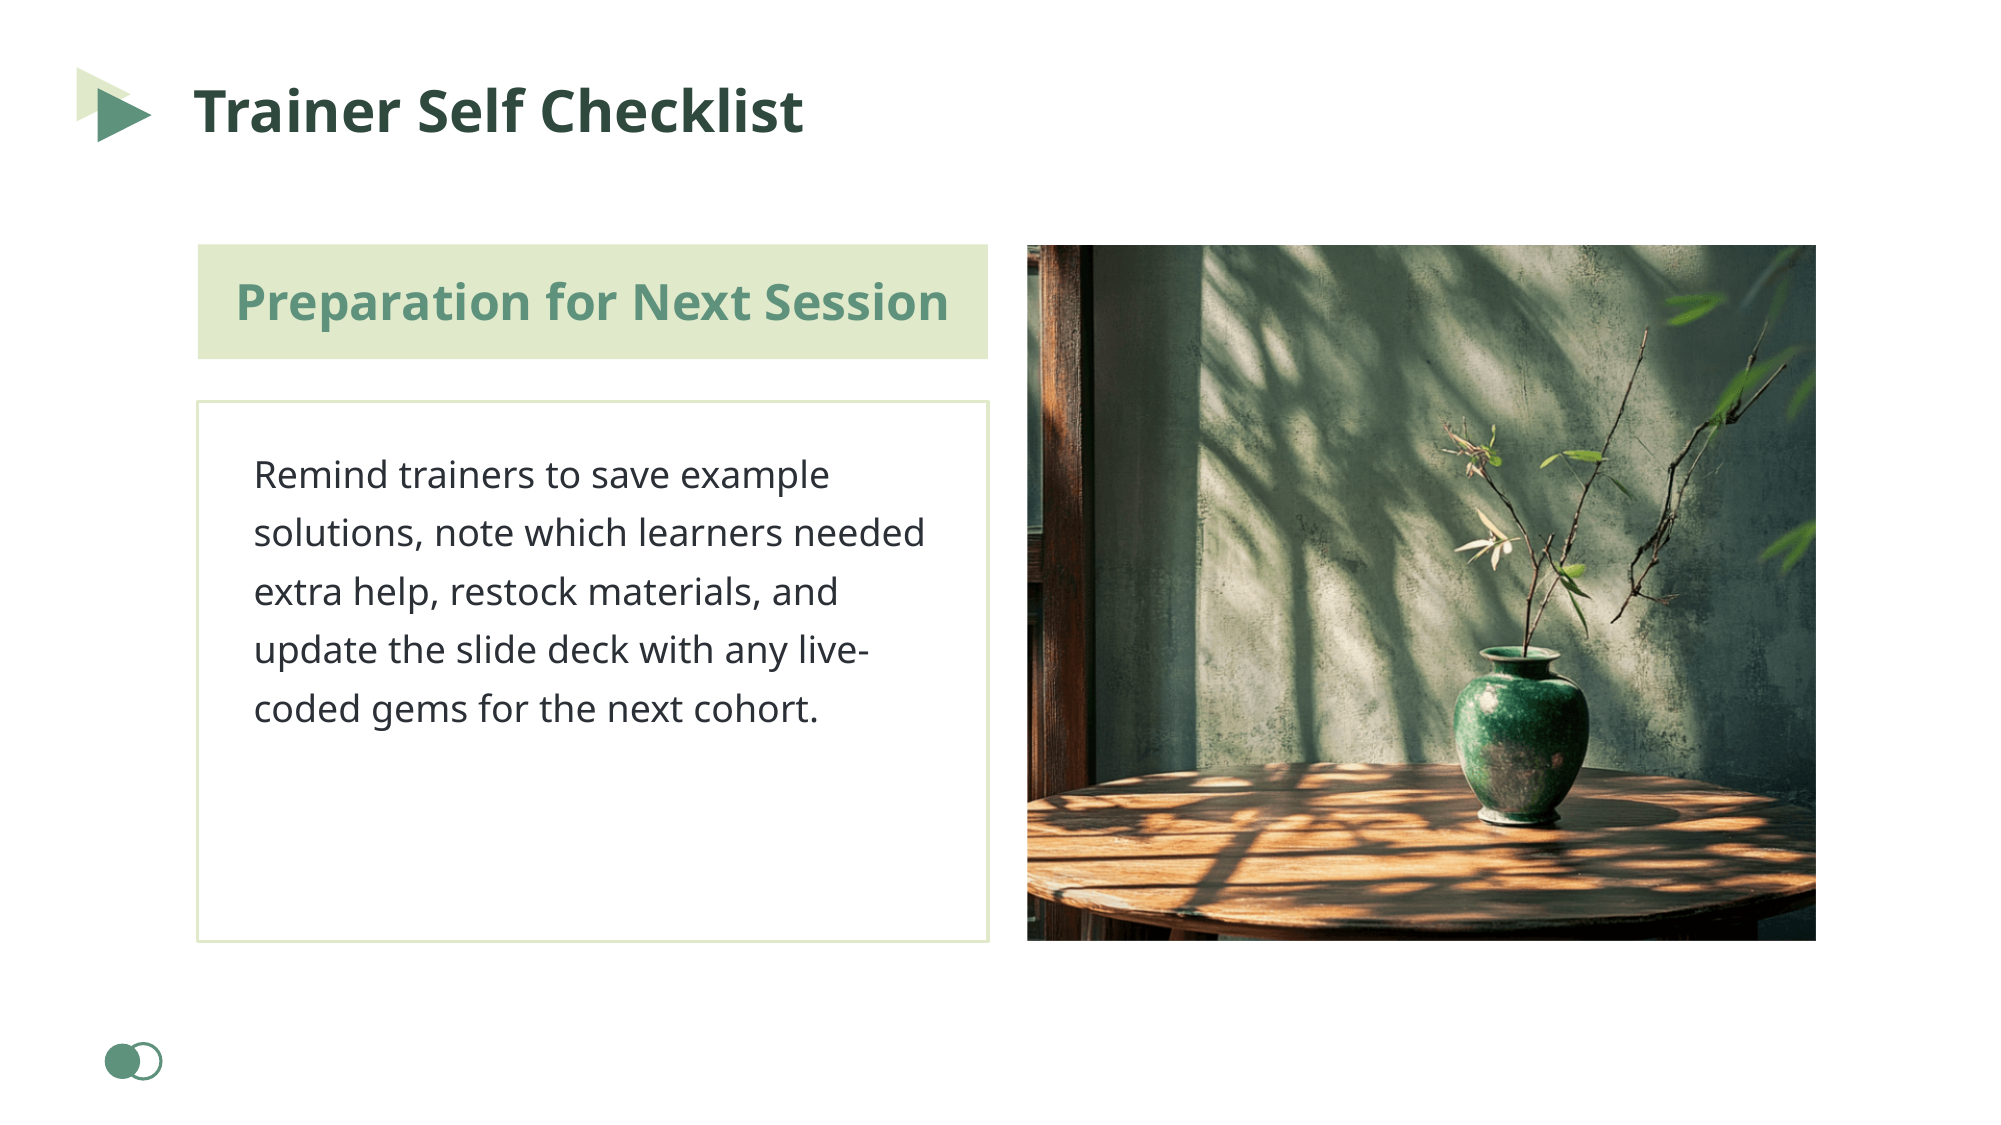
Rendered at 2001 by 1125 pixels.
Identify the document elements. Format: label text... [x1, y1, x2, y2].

text_box Trainer Self Checklist [178, 67, 1948, 153]
text_box Remind trainers to save example solutions, note which learners needed extra help, restock materials, and update the slide deck with any live-coded gems for the next cohort. [238, 429, 948, 738]
text_box [97, 88, 152, 143]
text_box [76, 67, 131, 122]
text_box Preparation for Next Session [214, 262, 972, 338]
text_box [197, 244, 988, 360]
text_box [125, 1043, 161, 1079]
text_box [197, 401, 988, 942]
text_box [104, 1043, 125, 1079]
picture [1027, 245, 1817, 942]
